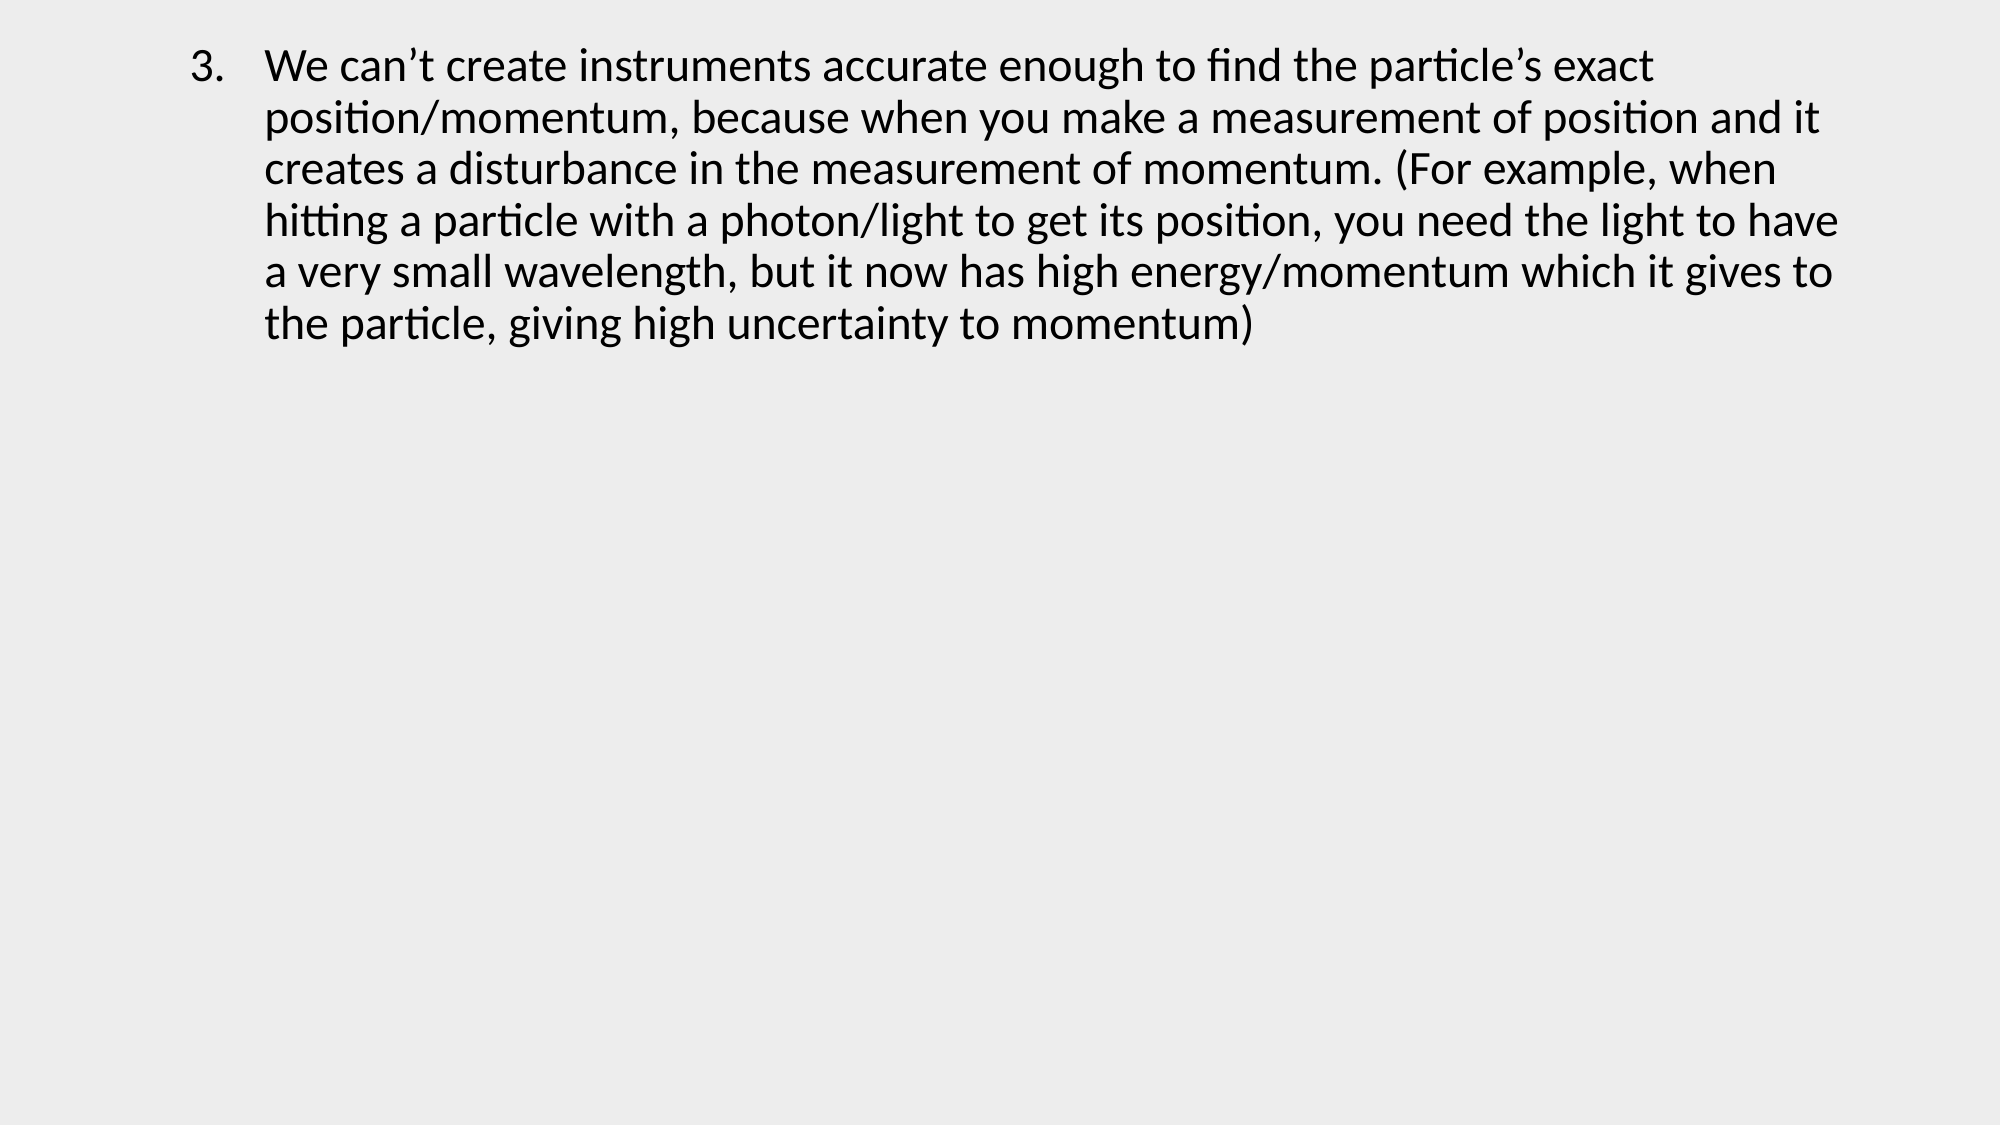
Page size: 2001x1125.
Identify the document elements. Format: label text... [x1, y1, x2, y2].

list We can’t create instruments accurate enough to find the particle’s exact position/momentum, because when you make a measurement of position and it creates a disturbance in the measurement of momentum. (For example, when hitting a particle with a photon/light to get its position, you need the light to have a very small wavelength, but it now has high energy/momentum which it gives to the particle, giving high uncertainty to momentum) [174, 33, 1857, 394]
